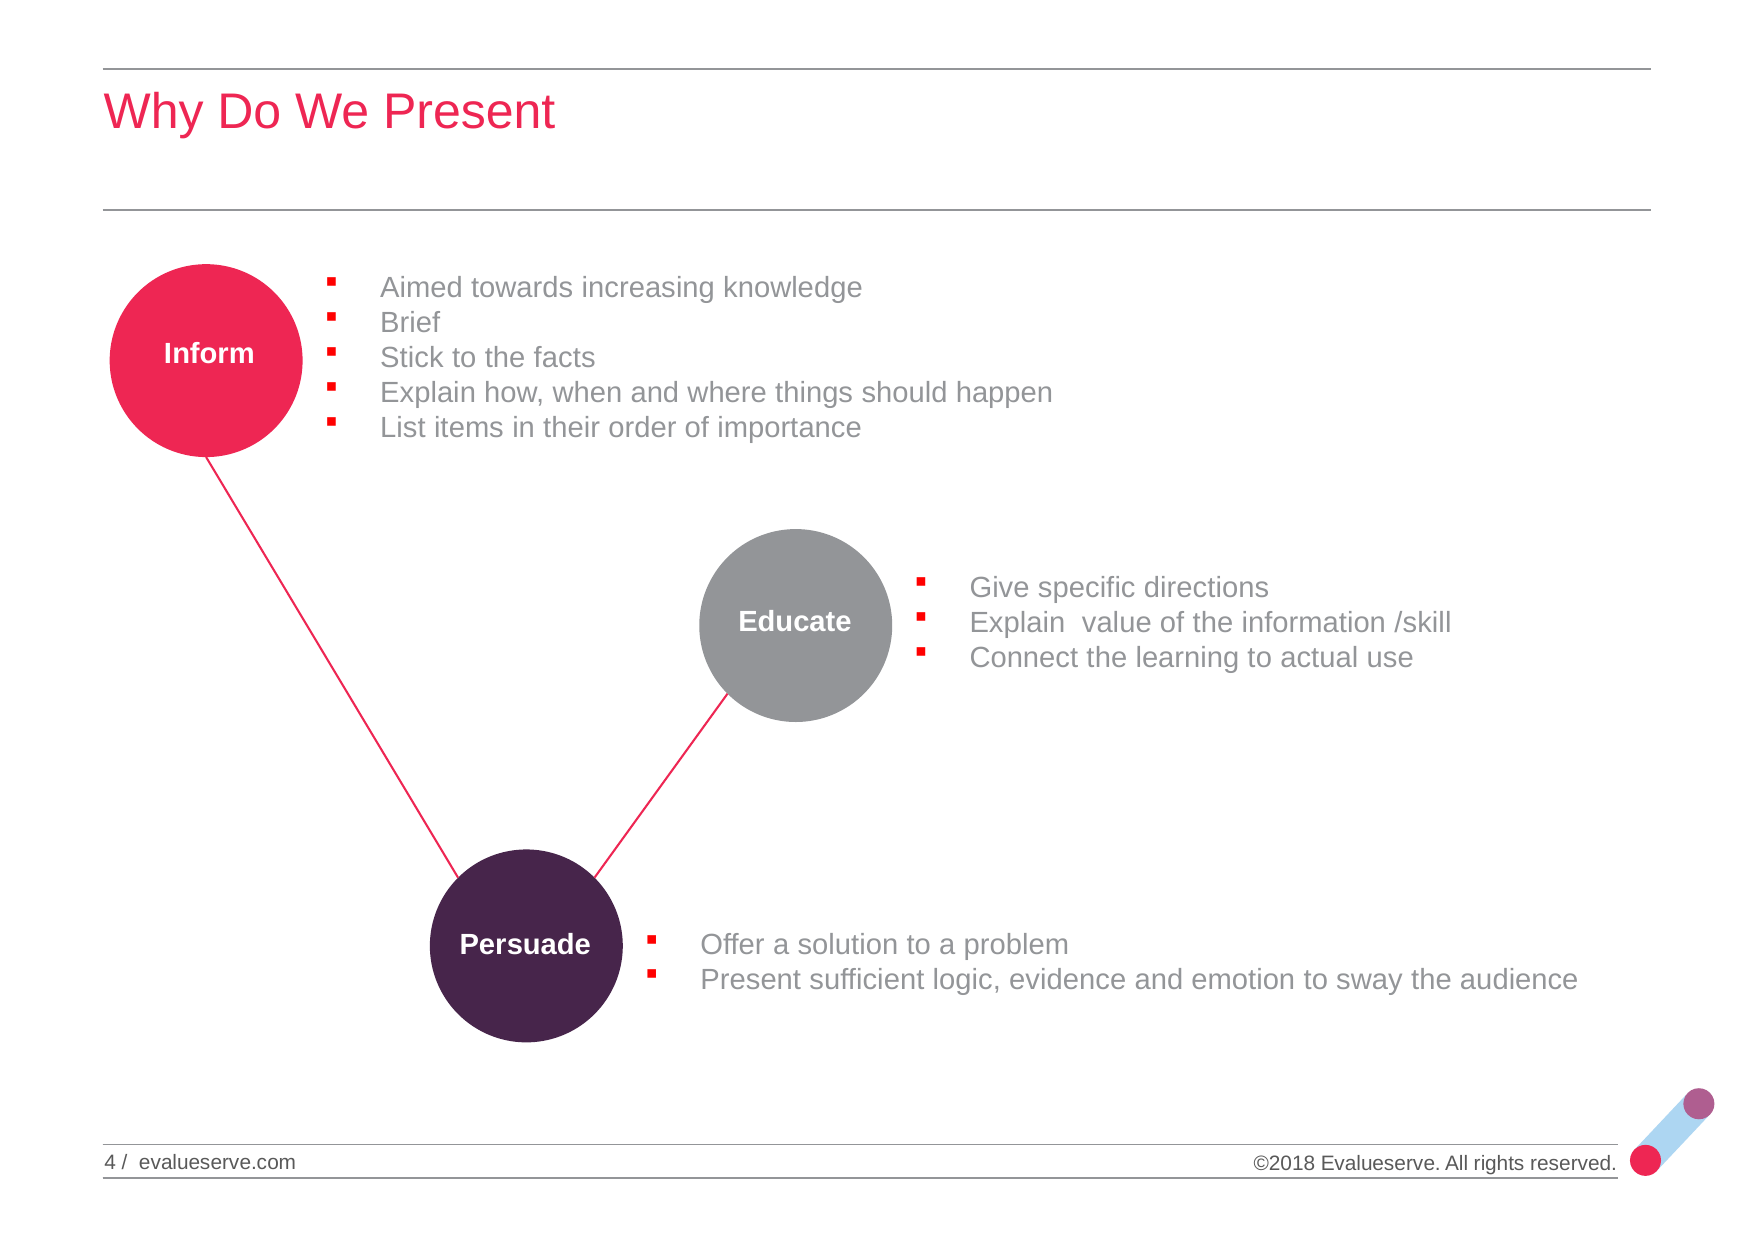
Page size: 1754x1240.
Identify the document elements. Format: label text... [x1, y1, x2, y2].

footer ©2018 Evalueserve. All rights reserved. [1061, 1146, 1617, 1178]
text_box Offer a solution to a problem Present sufficient logic, evidence and emotion to sway the audience [645, 925, 1664, 1019]
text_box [429, 849, 624, 1043]
title Why Do We Present [103, 71, 1652, 200]
slide_number 4 / evalueserve.com [104, 1144, 364, 1178]
text_box Aimed towards increasing knowledge Brief Stick to the facts Explain how, when and where things should happen List items in their order of importance [325, 268, 1241, 497]
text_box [109, 263, 303, 458]
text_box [205, 456, 459, 878]
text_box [594, 693, 728, 878]
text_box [699, 528, 893, 723]
text_box Give specific directions Explain value of the information /skill Connect the learning to actual use [914, 568, 1654, 699]
